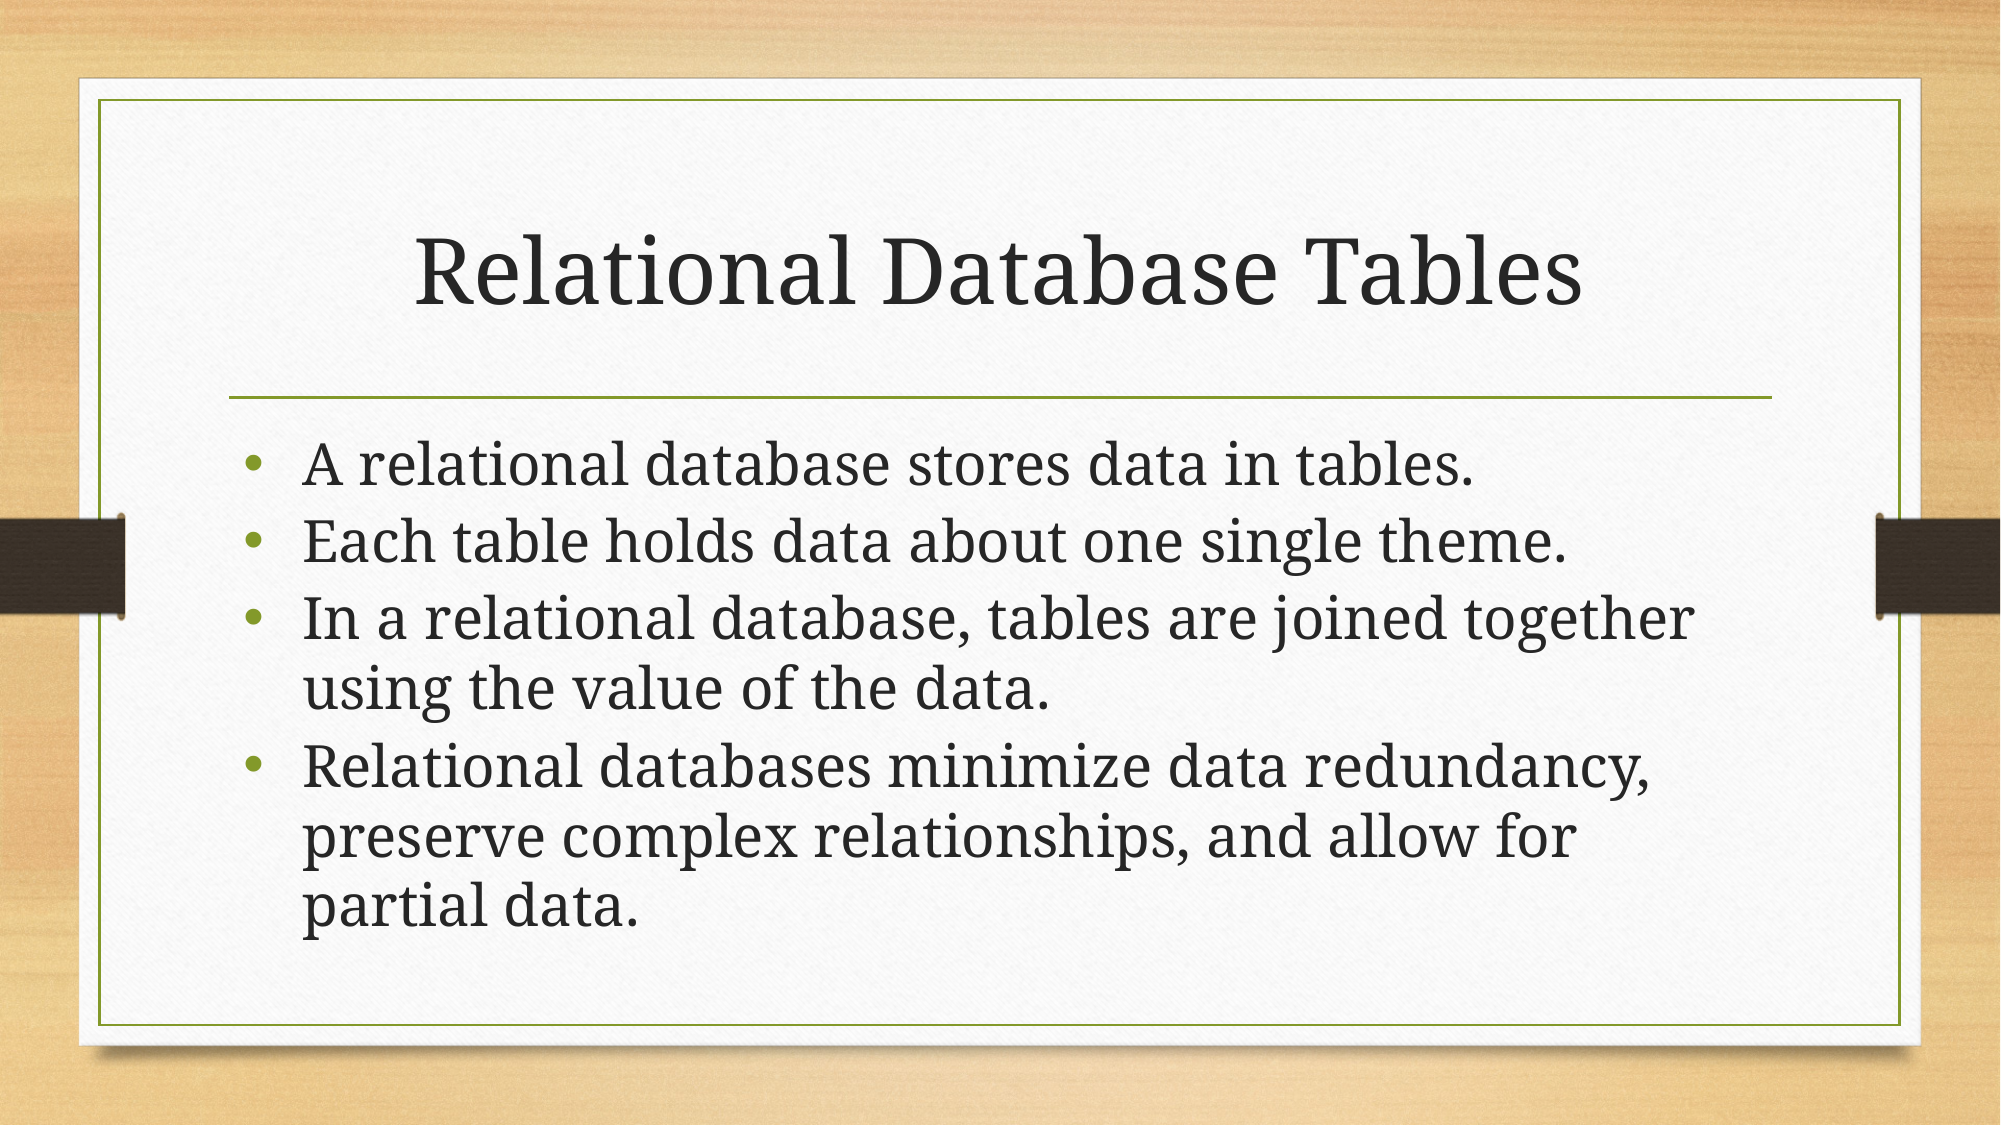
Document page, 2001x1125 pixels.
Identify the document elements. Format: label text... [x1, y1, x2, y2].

list A relational database stores data in tables. Each table holds data about one single theme. In a relational database, tables are joined together using the value of the data. Relational databases minimize data redundancy, preserve complex relationships, and allow for partial data. [212, 419, 1788, 964]
picture [0, 0, 2001, 1125]
title Relational Database Tables [212, 161, 1788, 375]
